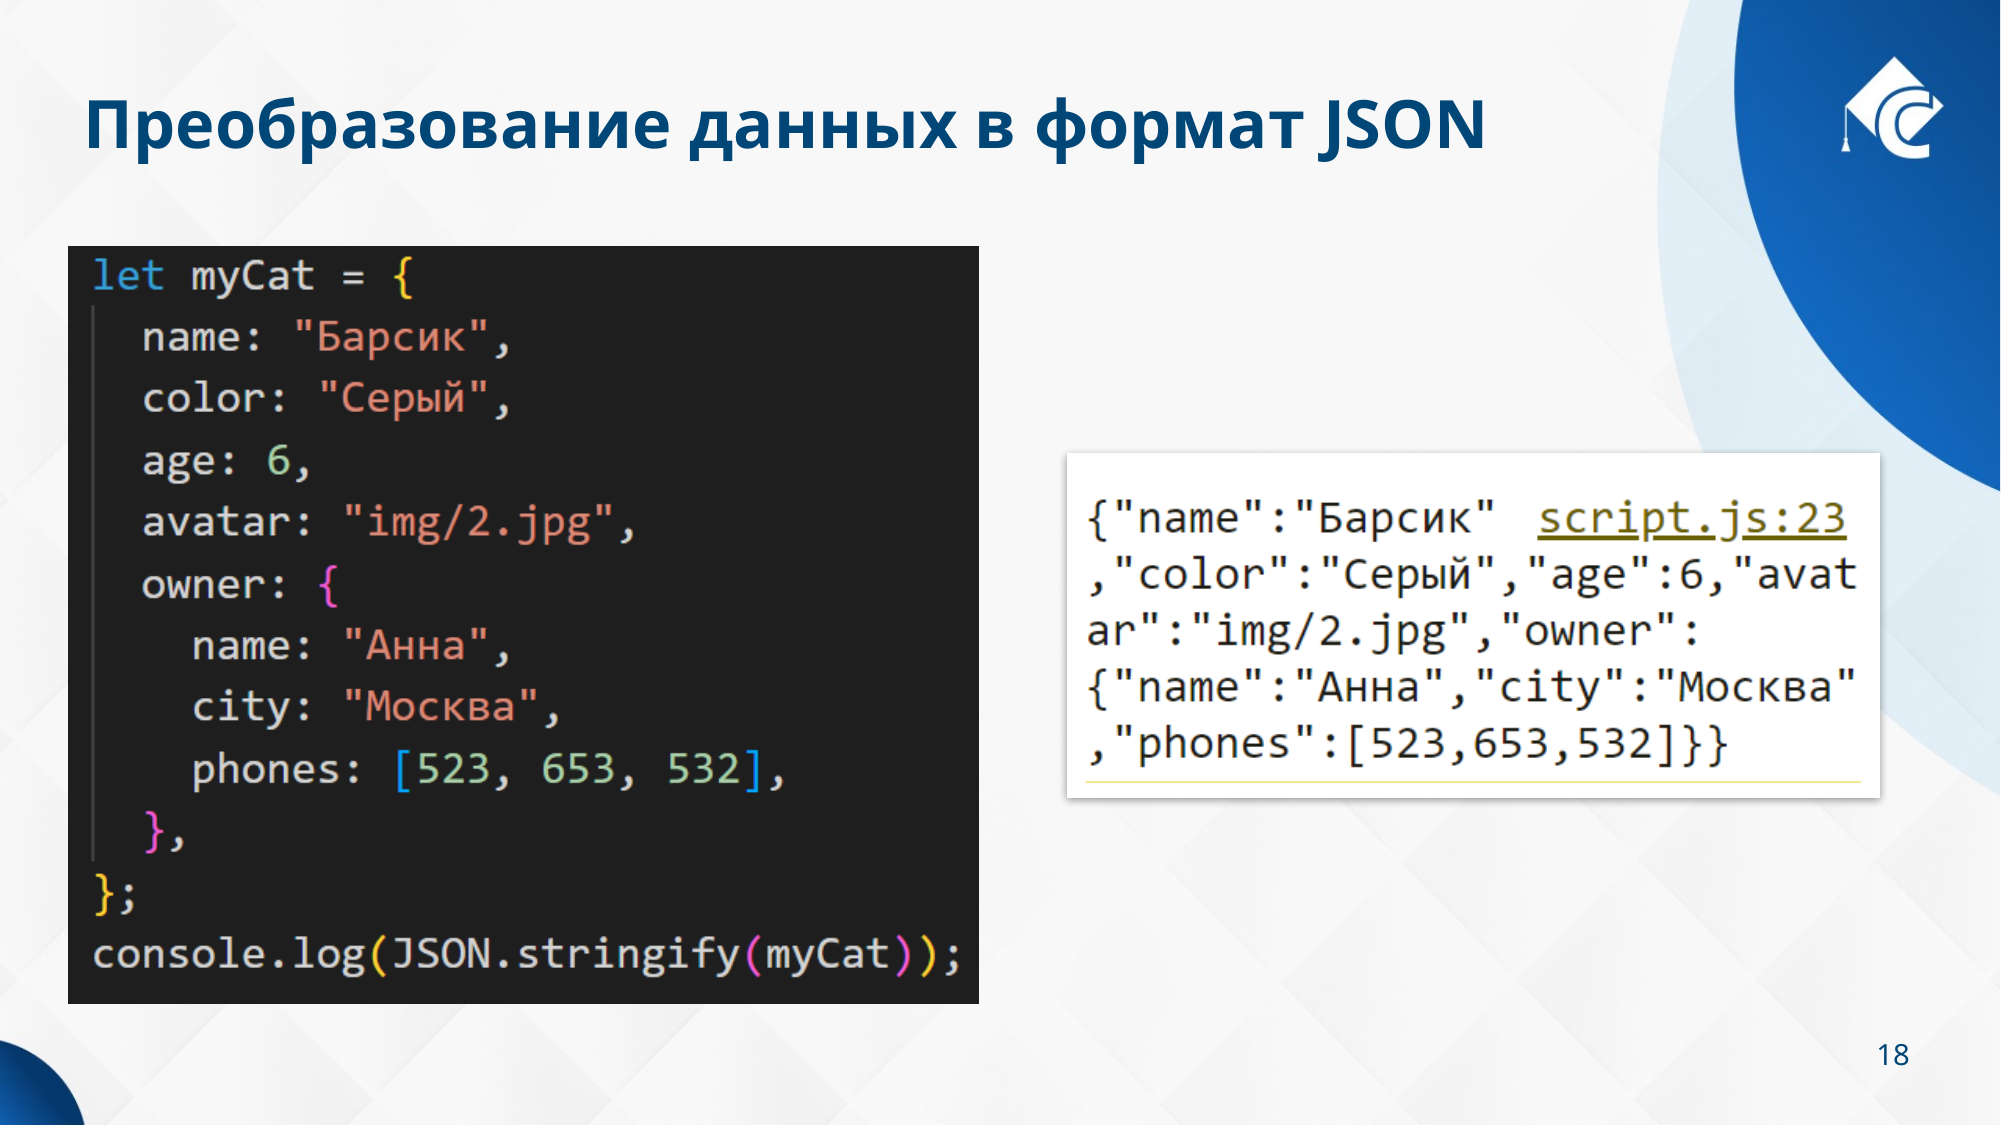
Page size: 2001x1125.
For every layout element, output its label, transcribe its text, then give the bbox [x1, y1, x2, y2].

picture [0, 0, 2001, 1125]
slide_number 18 [1806, 1026, 1925, 1086]
title Преобразование данных в формат JSON [68, 59, 1721, 195]
